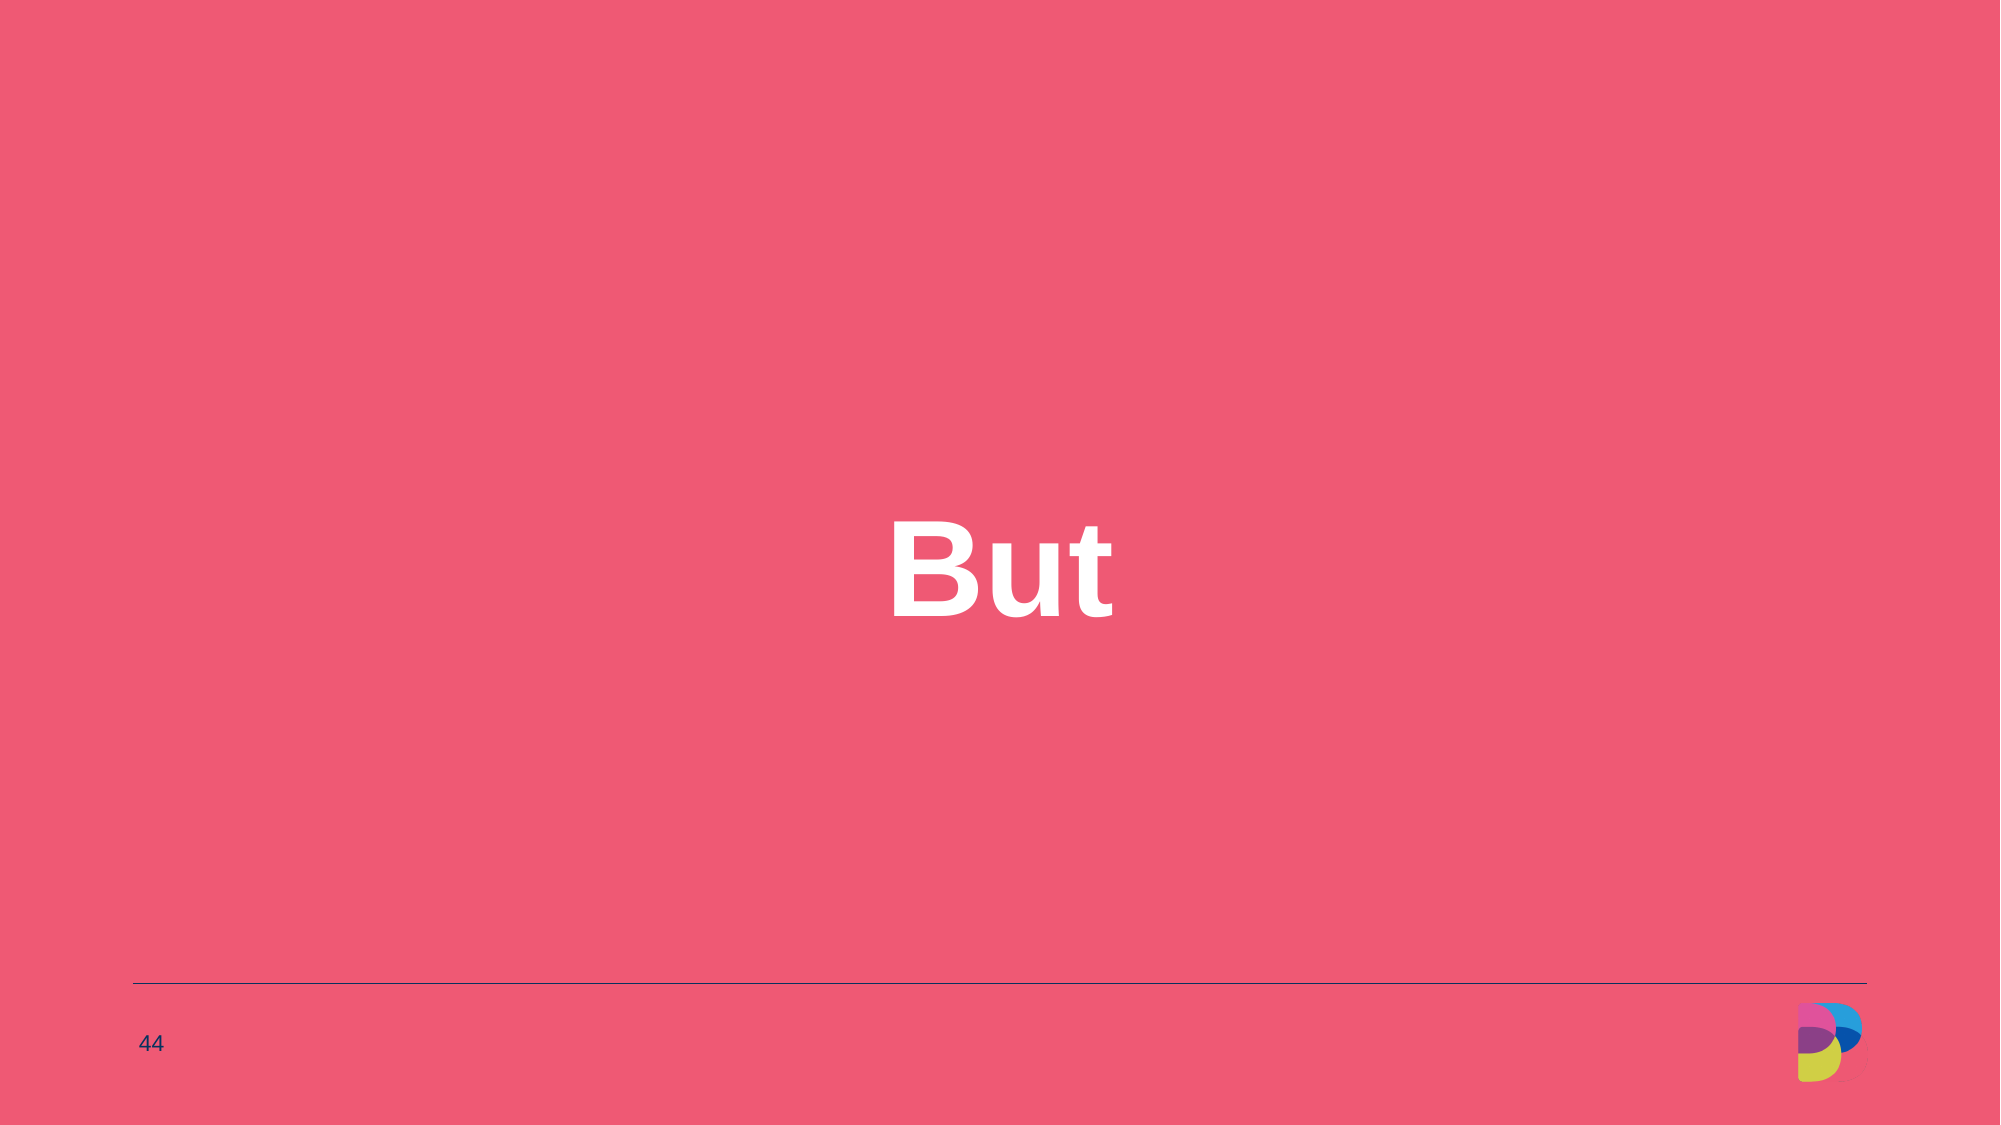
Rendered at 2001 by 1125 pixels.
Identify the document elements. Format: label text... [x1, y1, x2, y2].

picture [1798, 1003, 1868, 1082]
slide_number 44 [91, 1012, 180, 1073]
text_box But [870, 471, 1130, 652]
